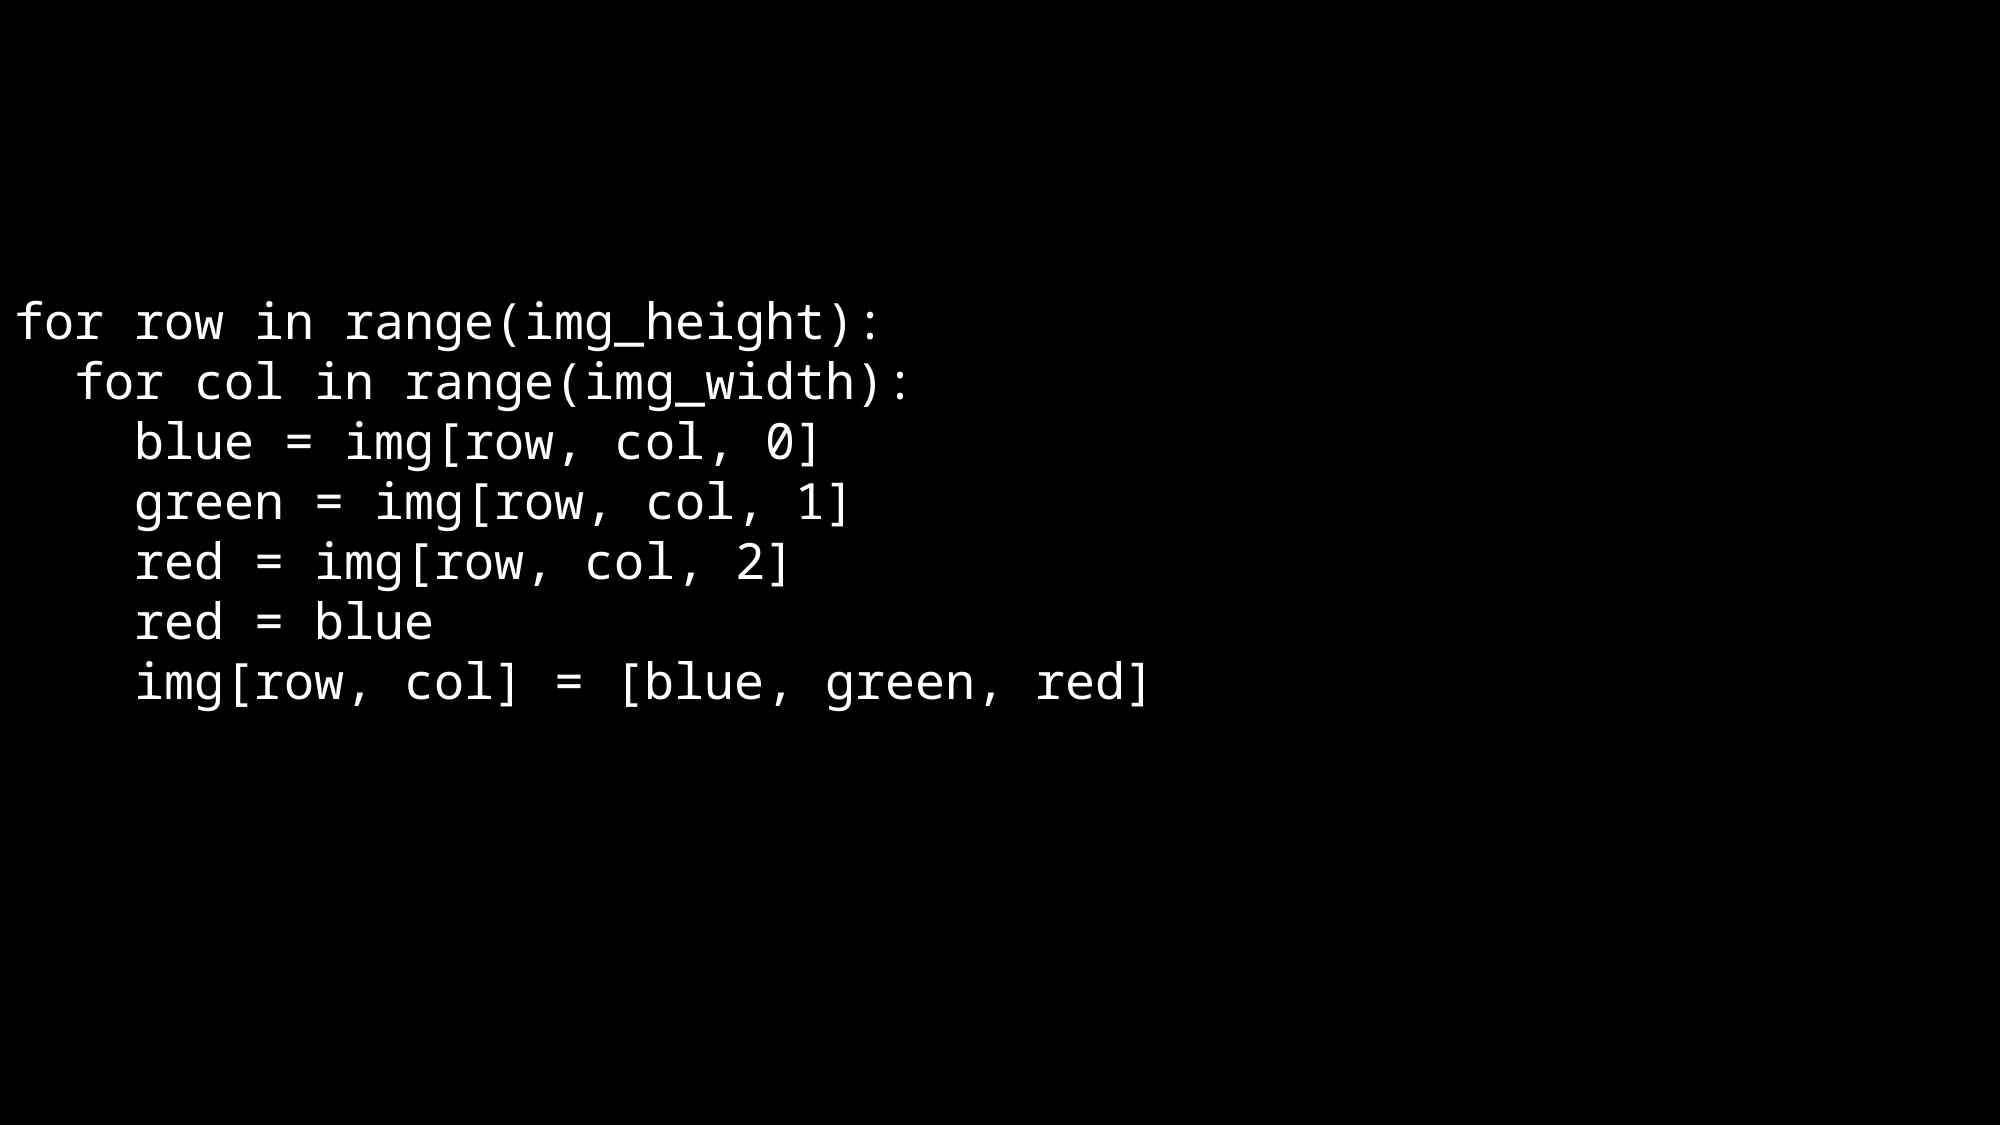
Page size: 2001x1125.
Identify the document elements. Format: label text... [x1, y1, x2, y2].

text_box for row in range(img_height): for col in range(img_width): blue = img[row, col, 0] green = img[row, col, 1] red = img[row, col, 2] red = blue img[row, col] = [blue, green, red] [0, 282, 1719, 717]
